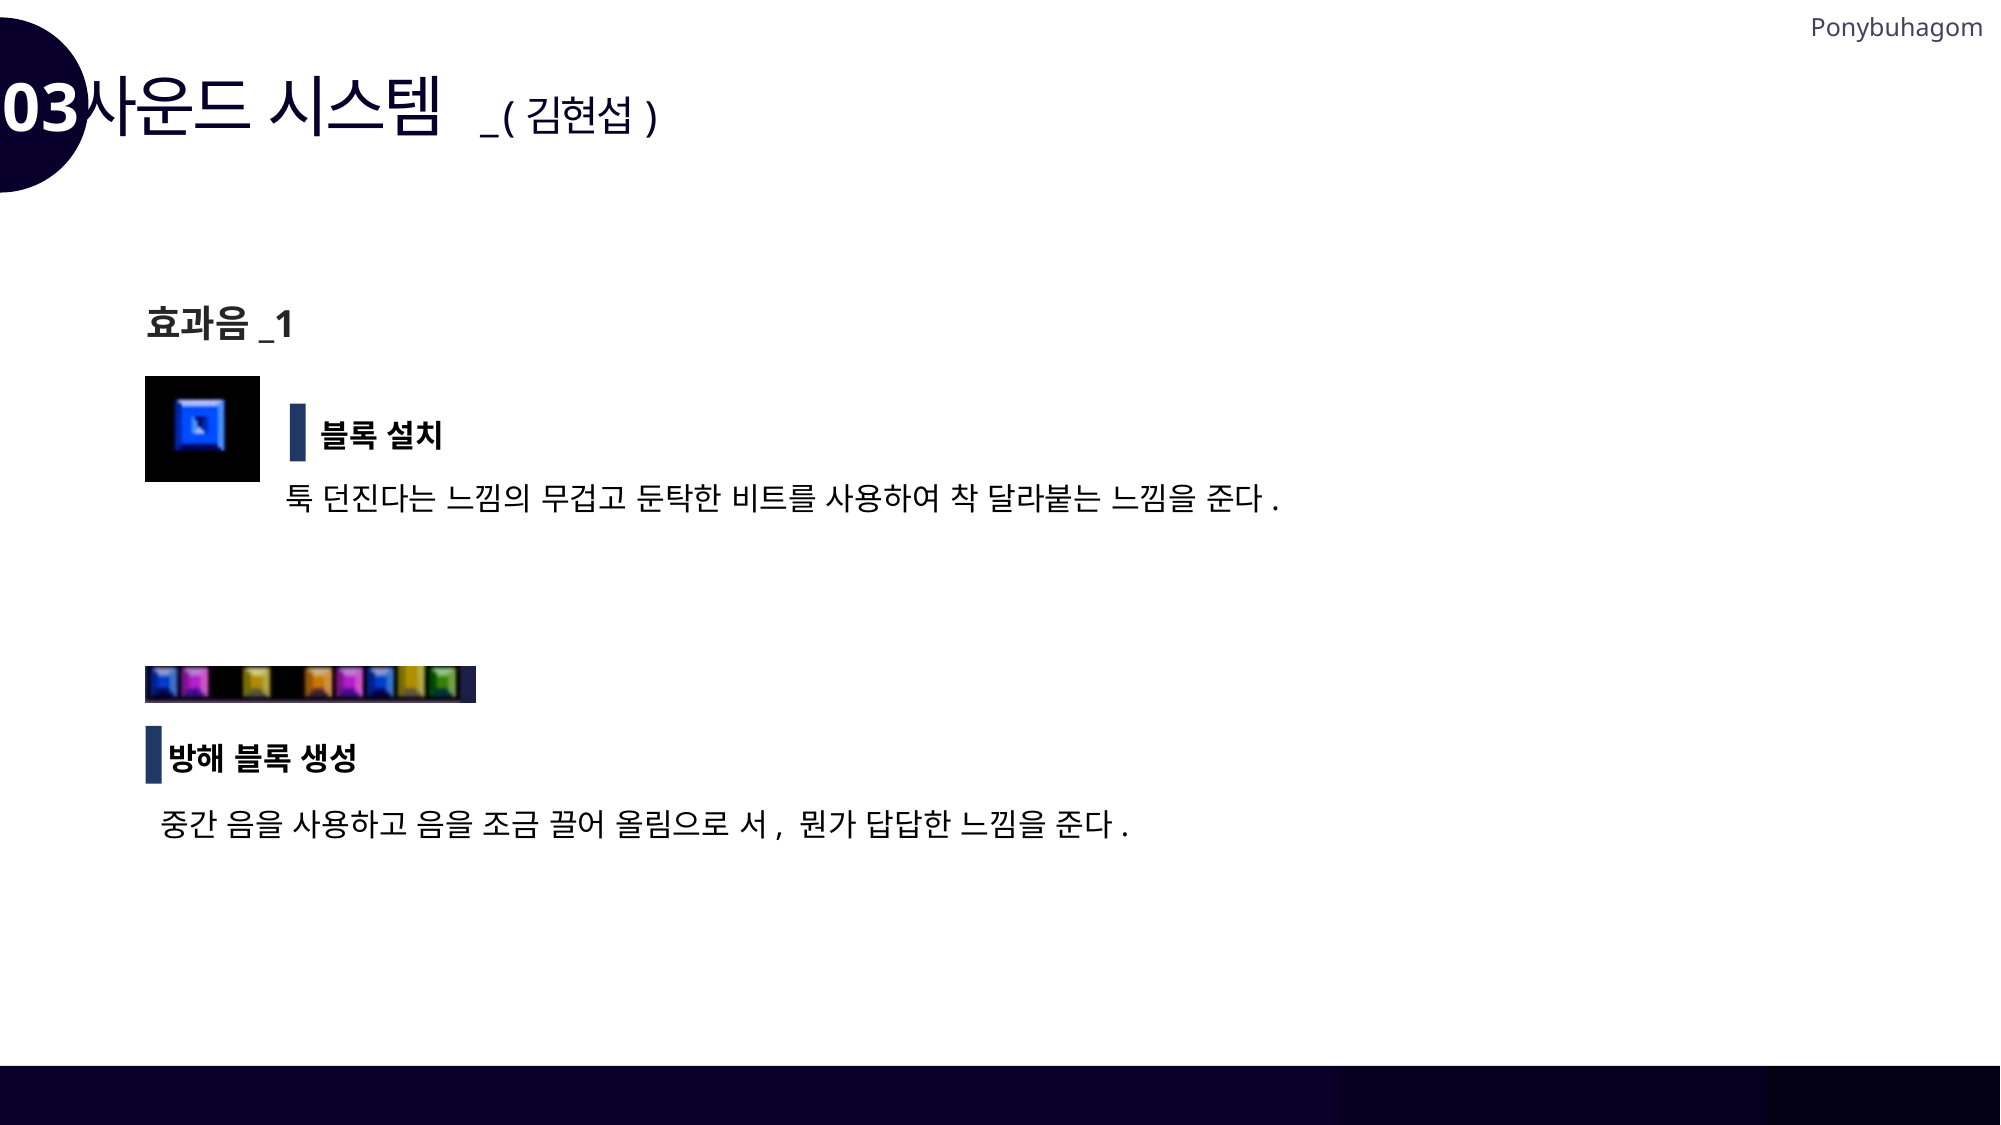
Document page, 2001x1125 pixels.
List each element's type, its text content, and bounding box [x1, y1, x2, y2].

text_box 툭 던진다는 느낌의 무겁고 둔탁한 비트를 사용하여 착 달라붙는 느낌을 준다. [270, 453, 1286, 524]
text_box [145, 725, 163, 779]
text_box 방해 블록 생성 [153, 731, 944, 779]
text_box 중간 음을 사용하고 음을 조금 끌어 올림으로 서, 뭔가 답답한 느낌을 준다. [145, 779, 1162, 851]
text_box [289, 403, 307, 453]
text_box 효과음_1 [131, 247, 774, 353]
picture [145, 376, 260, 482]
picture [145, 666, 476, 703]
text_box 03 [0, 56, 61, 152]
text_box 블록 설치 [305, 409, 1096, 453]
text_box 사운드 시스템 _ (김현섭) [61, 56, 672, 152]
text_box Ponybuhagom [1795, 4, 1999, 50]
